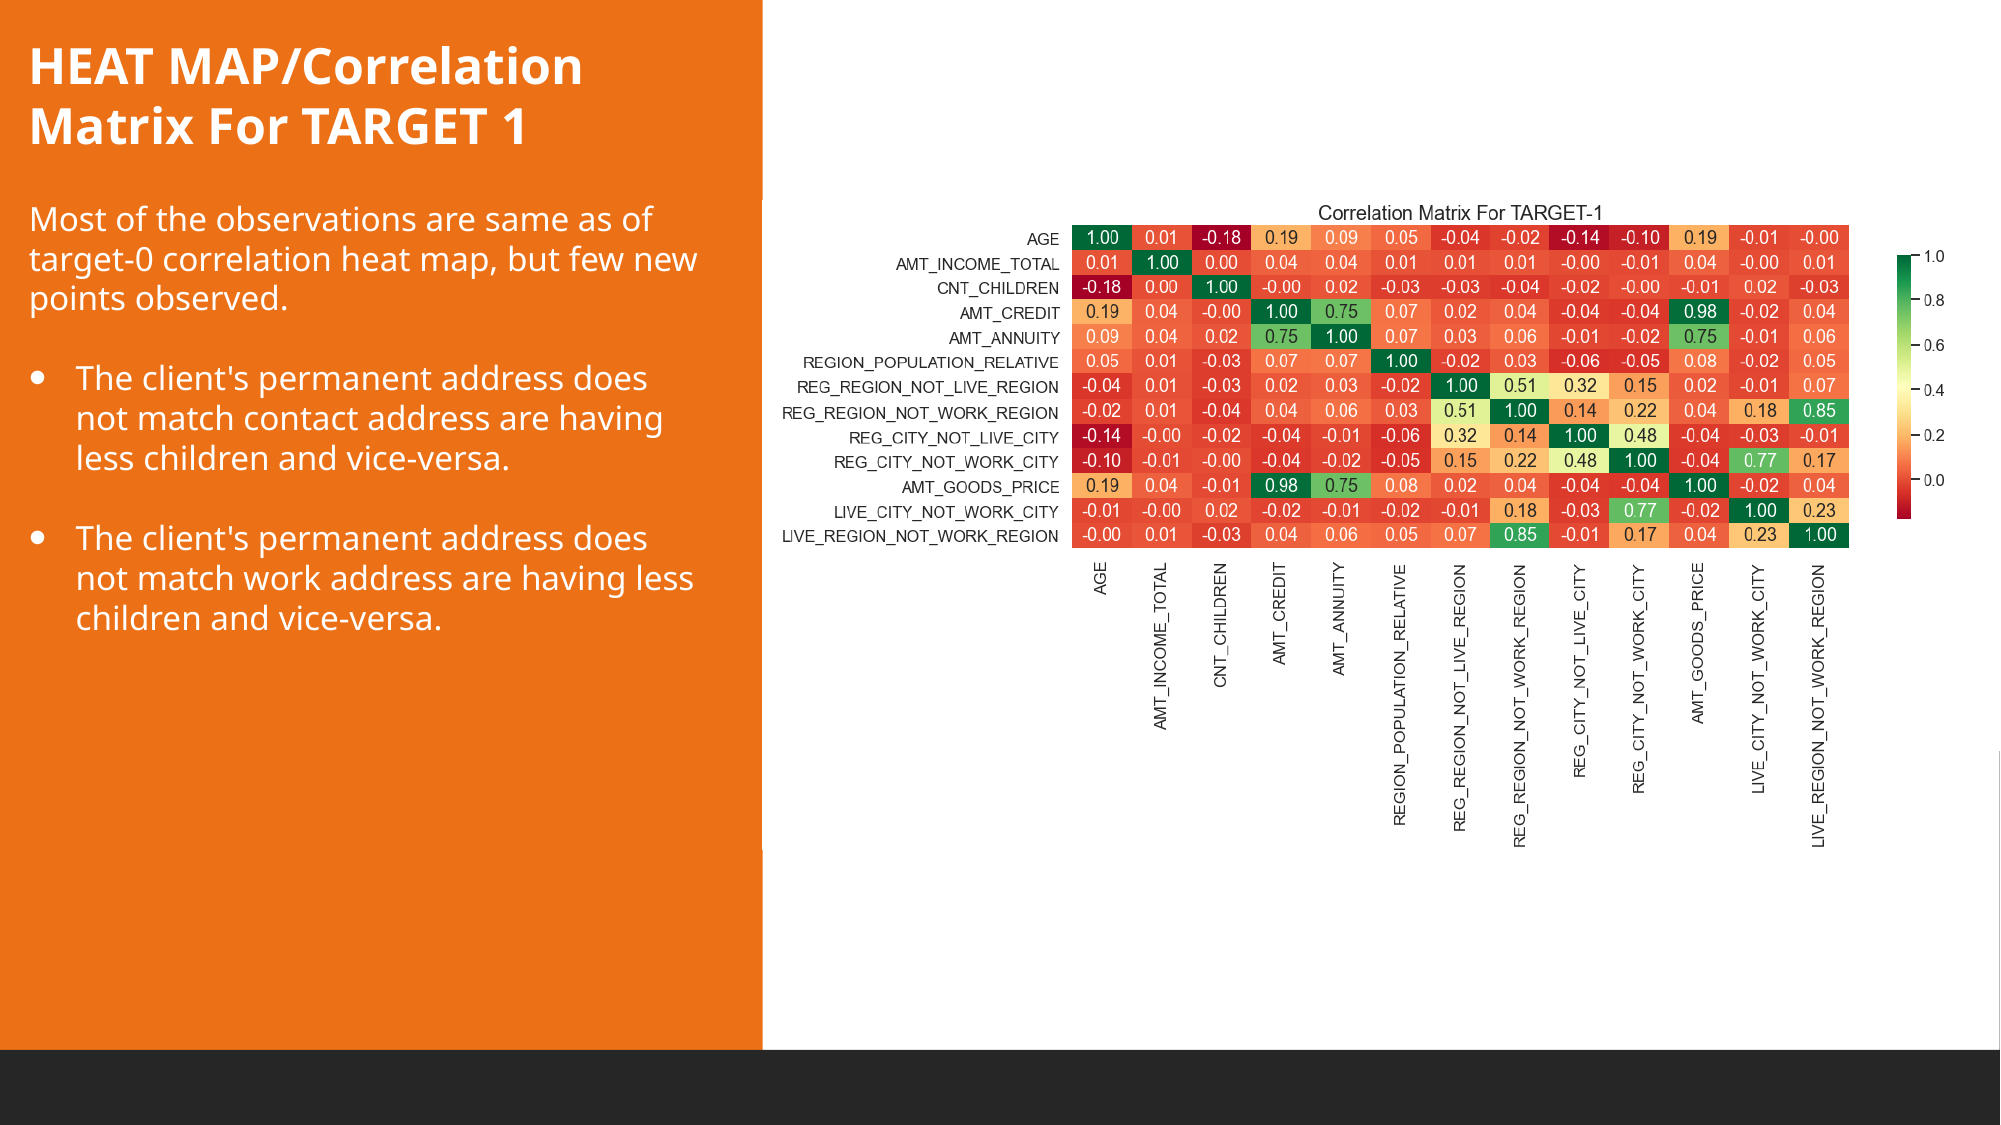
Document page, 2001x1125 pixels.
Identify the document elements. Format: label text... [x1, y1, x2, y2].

text_box Most of the observations are same as of target-0 correlation heat map, but few new points observed. The client's permanent address does not match contact address are having less children and vice-versa. The client's permanent address does not match work address are having less children and vice-versa. [13, 190, 723, 685]
text_box [764, 0, 2000, 1049]
picture [762, 199, 1955, 851]
text_box HEAT MAP/Correlation Matrix For TARGET 1 [14, 26, 718, 162]
text_box [0, 0, 764, 1049]
text_box [0, 1049, 2000, 1125]
